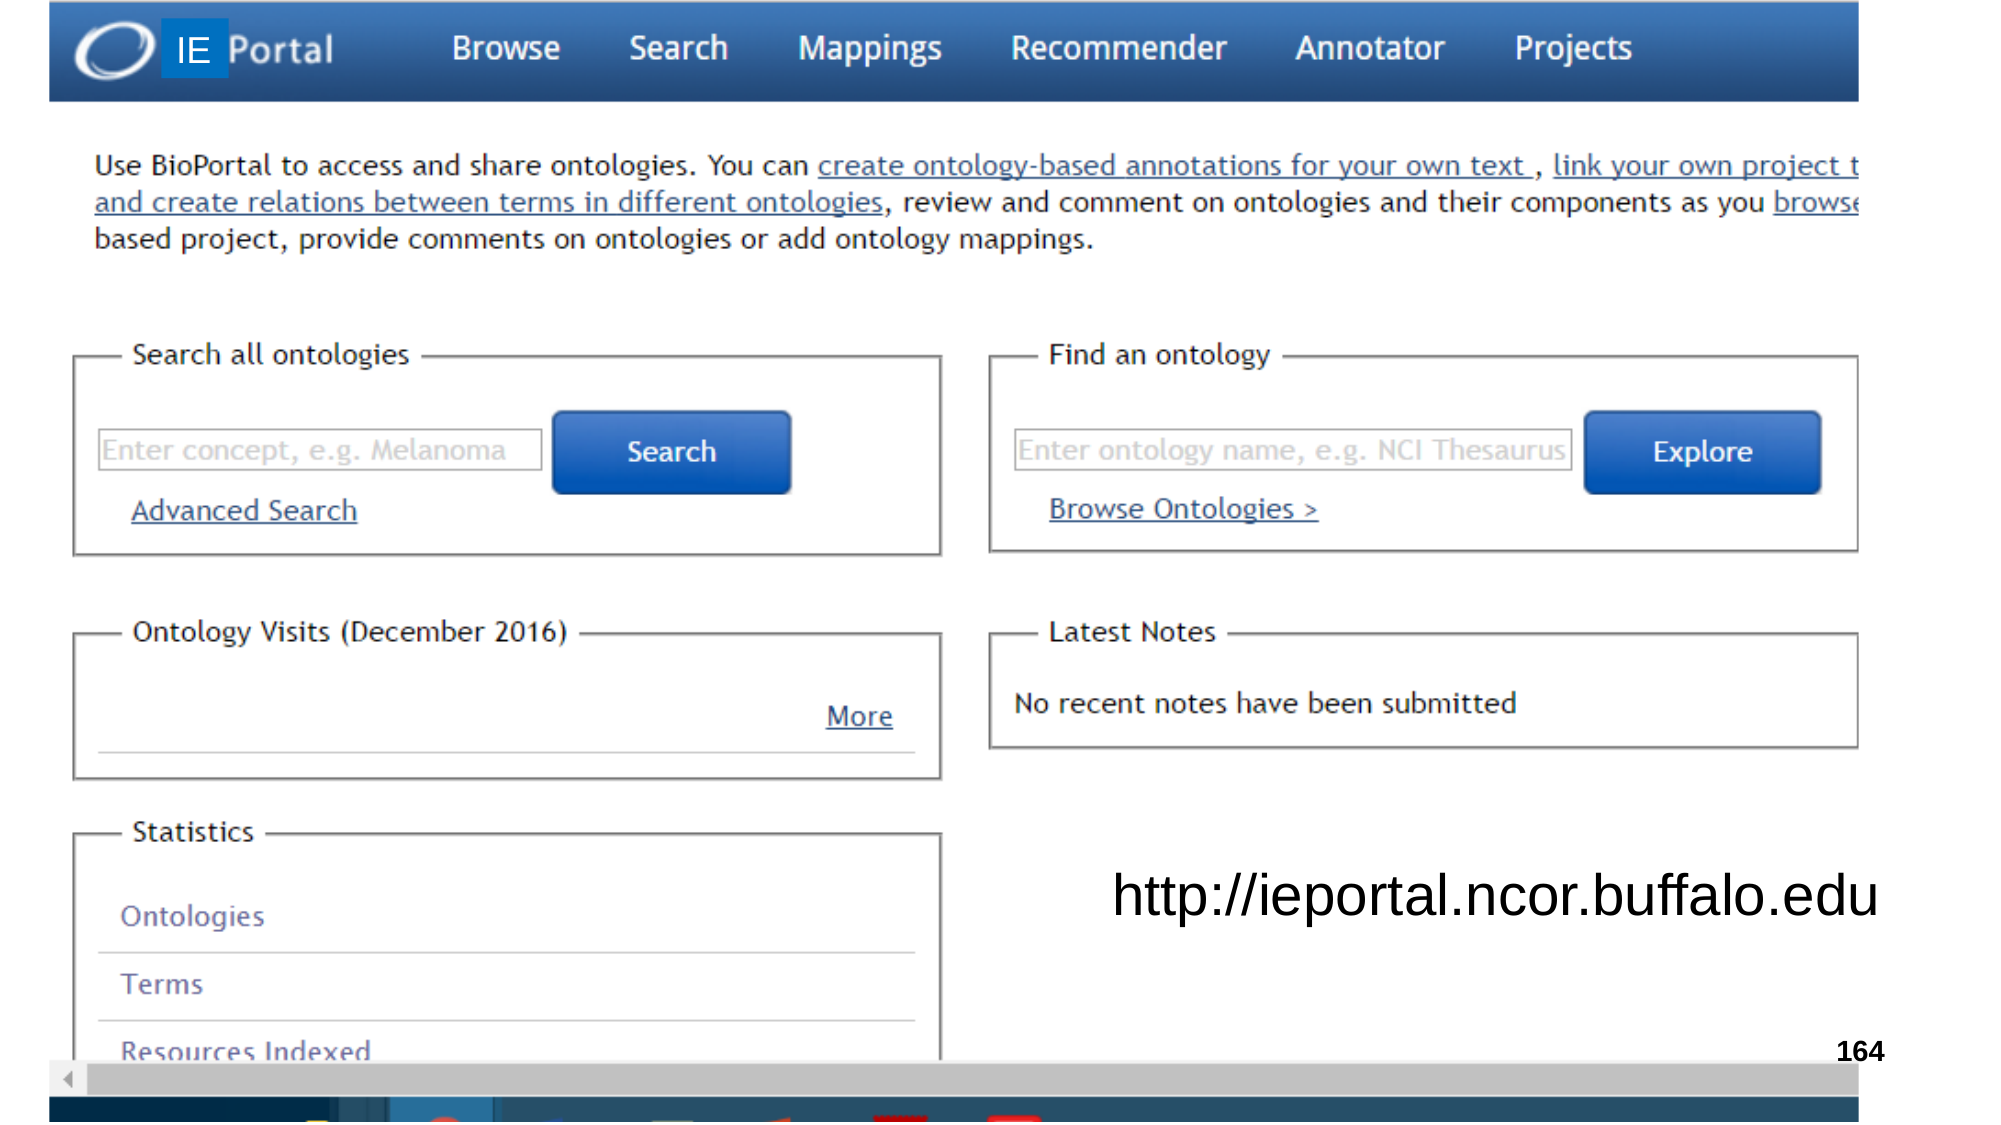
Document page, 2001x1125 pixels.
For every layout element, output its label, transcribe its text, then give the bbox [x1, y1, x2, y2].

slide_number 164 [1859, 1024, 1900, 1103]
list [49, 0, 1859, 1122]
text_box http://ieportal.ncor.buffalo.edu [1859, 849, 2000, 935]
